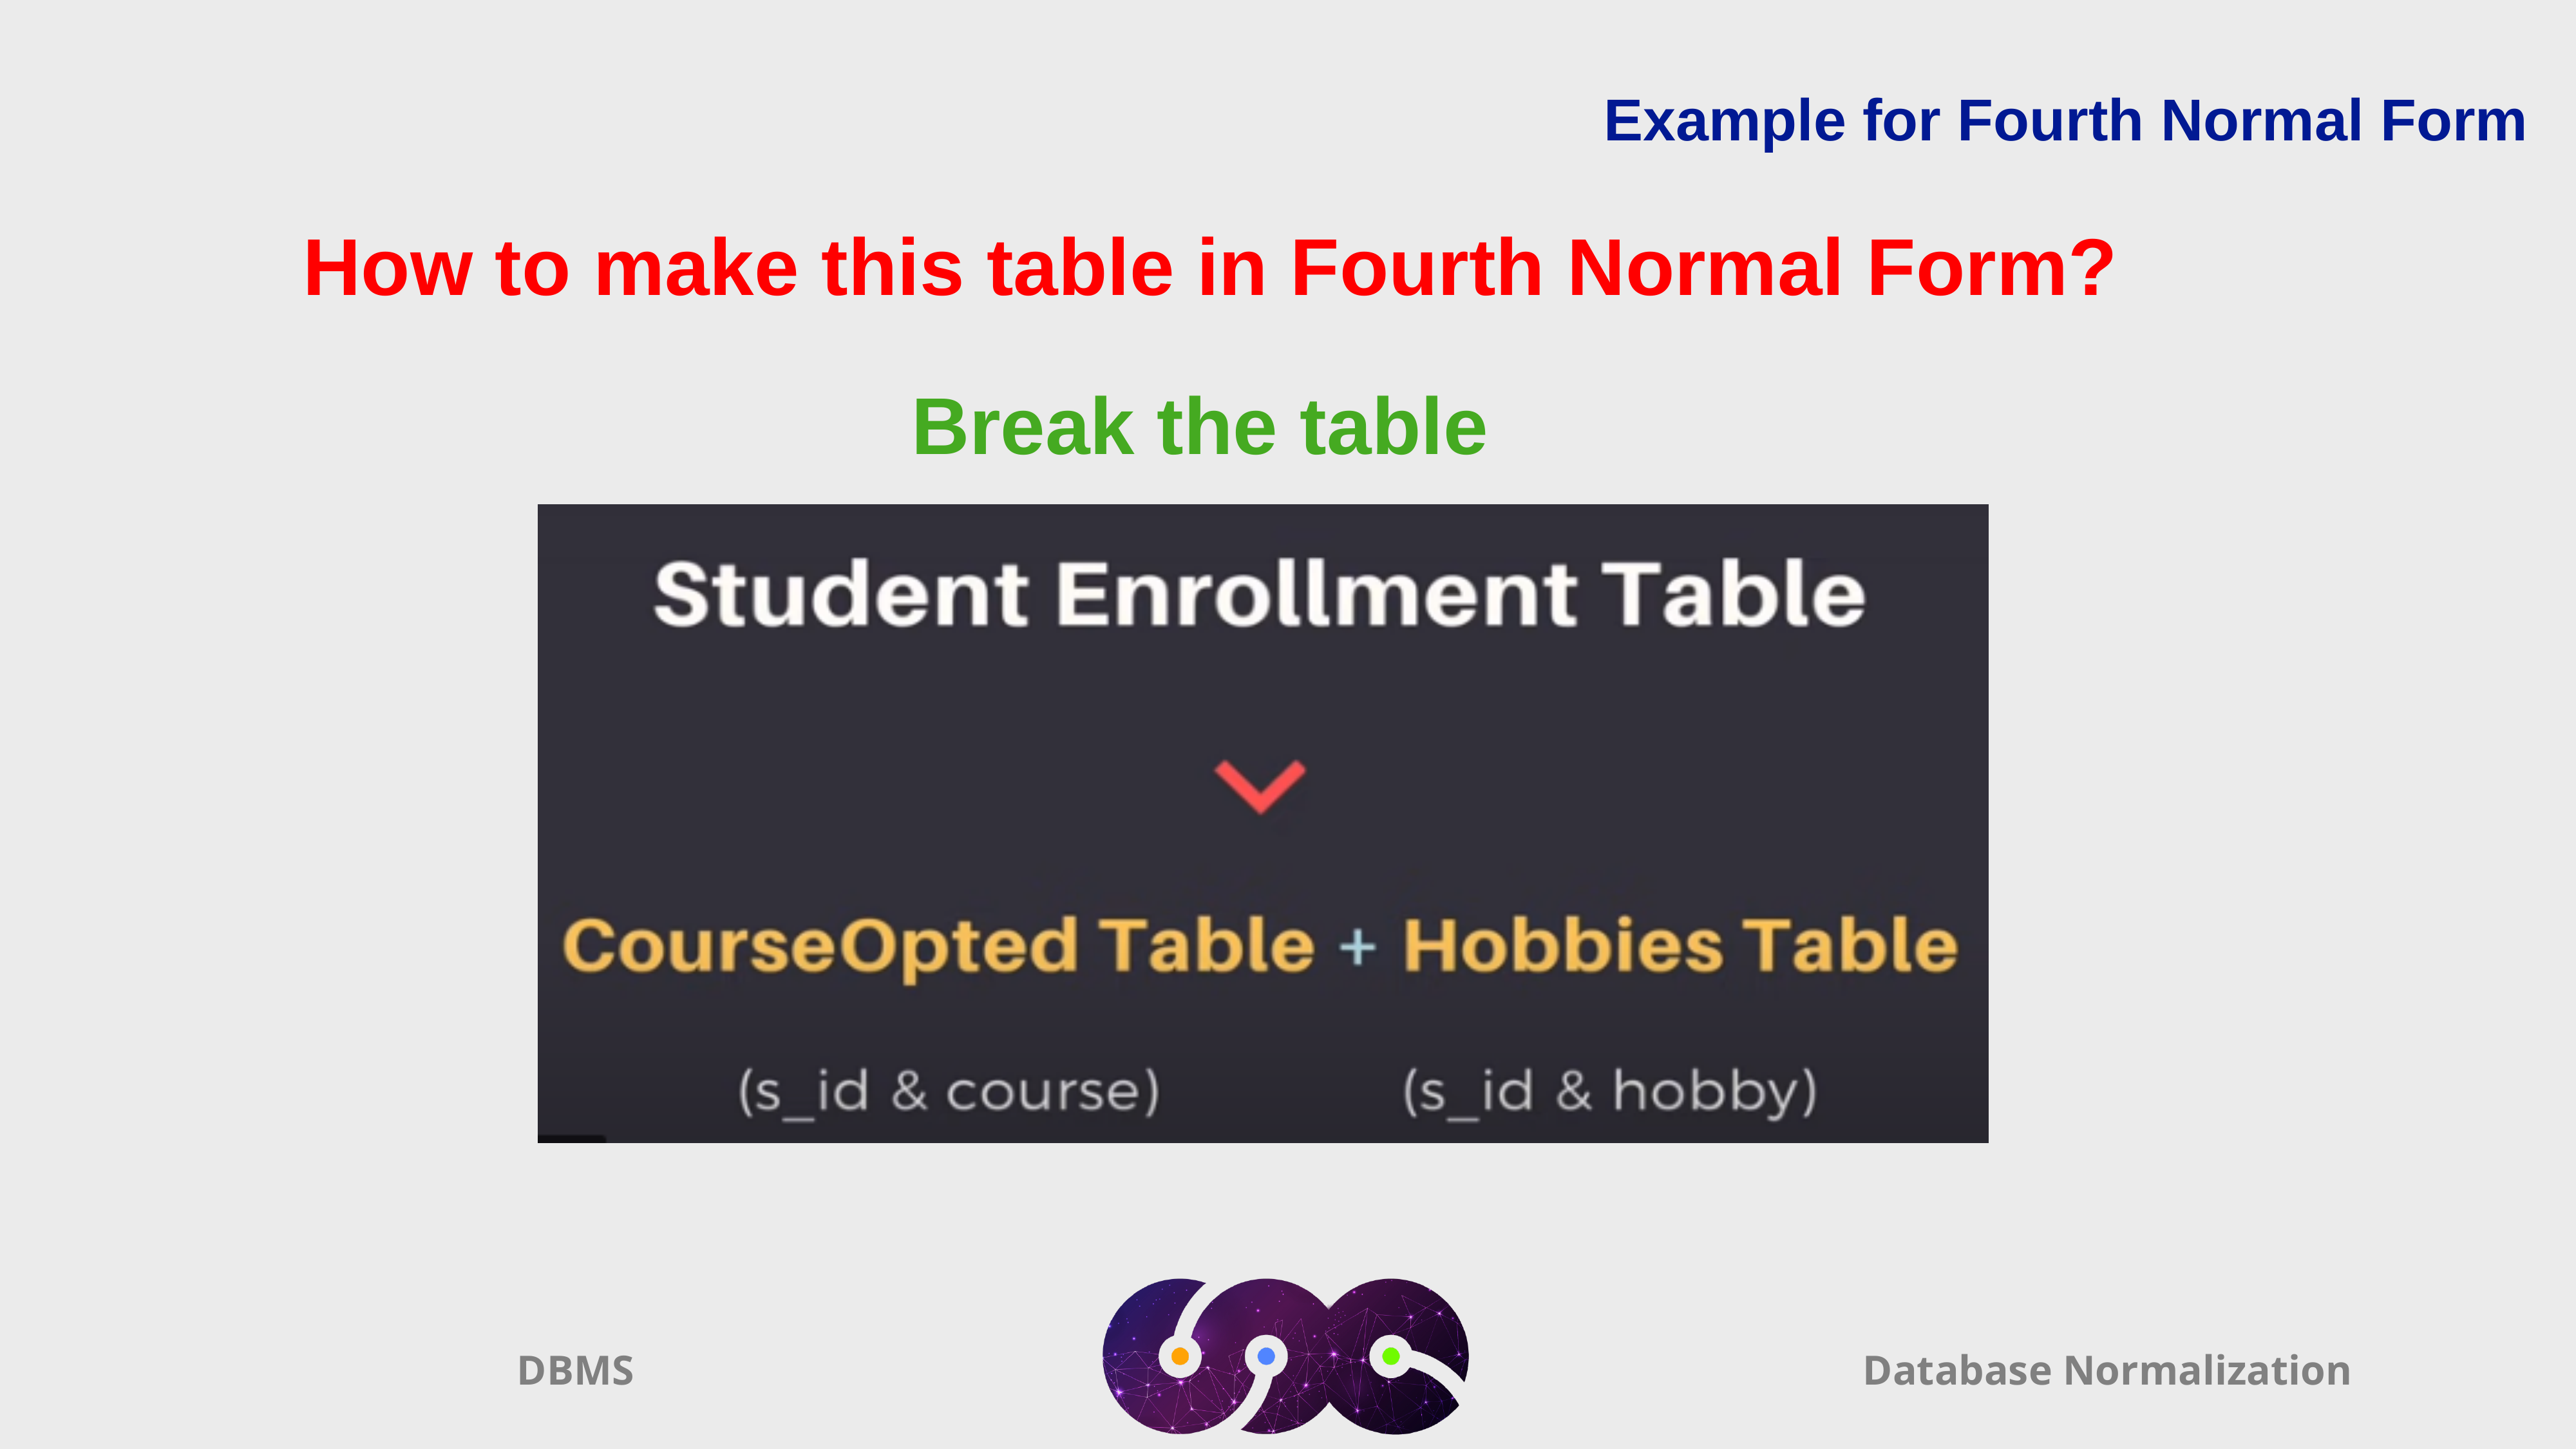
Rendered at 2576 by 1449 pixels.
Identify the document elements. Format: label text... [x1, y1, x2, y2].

picture [1093, 1267, 1483, 1449]
text_box How to make this table in Fourth Normal Form? [198, 209, 2224, 317]
picture [538, 504, 1989, 1144]
text_box Break the table [613, 368, 1809, 476]
text_box Example for Fourth Normal Form [929, 76, 2535, 158]
